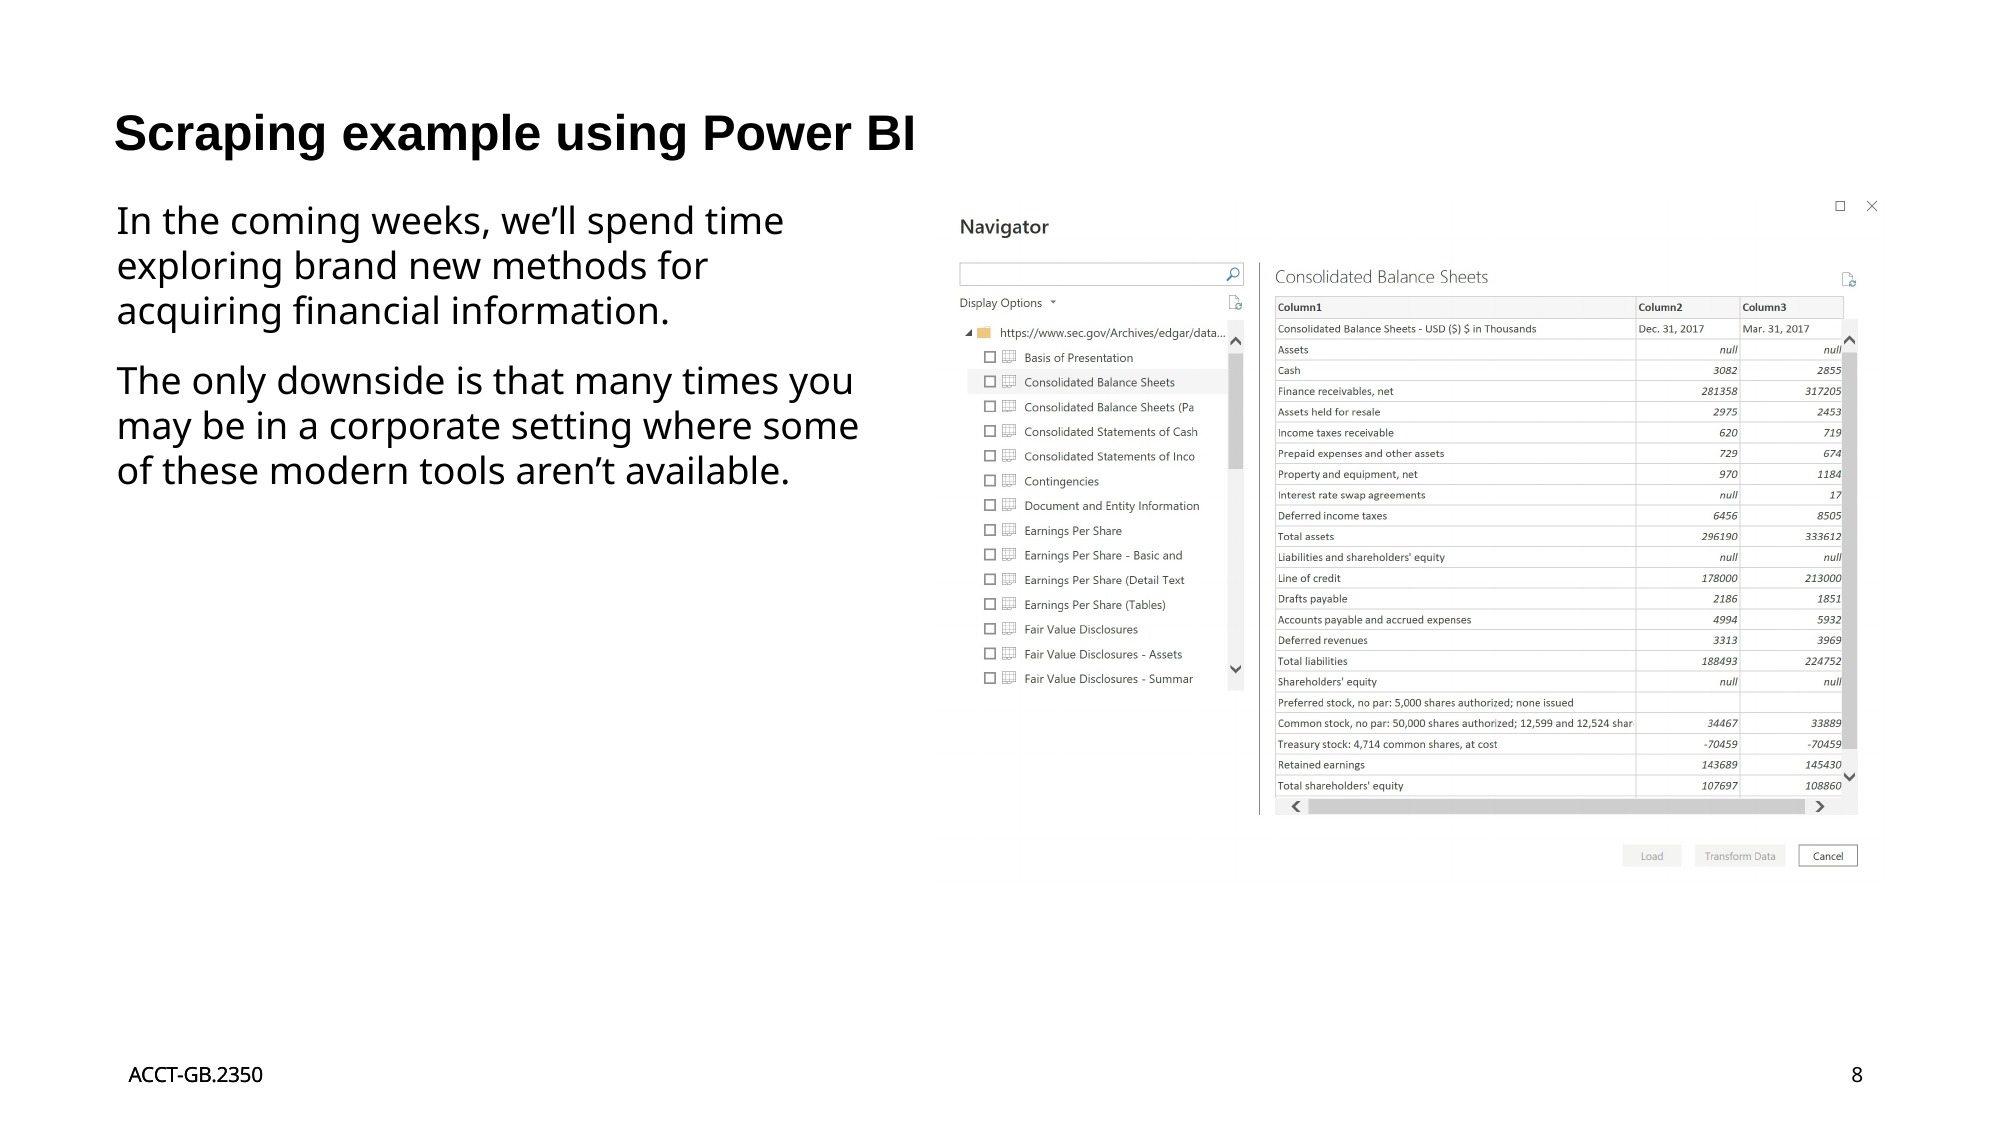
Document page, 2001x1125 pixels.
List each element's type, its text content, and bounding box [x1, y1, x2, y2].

list In the coming weeks, we’ll spend time exploring brand new methods for acquiring financial information. The only downside is that many times you may be in a corporate setting where some of these modern tools aren’t available. [115, 197, 875, 843]
title Scraping example using Power BI [113, 100, 1887, 222]
picture [933, 196, 1885, 882]
slide_number 8 [1844, 1062, 1896, 1125]
